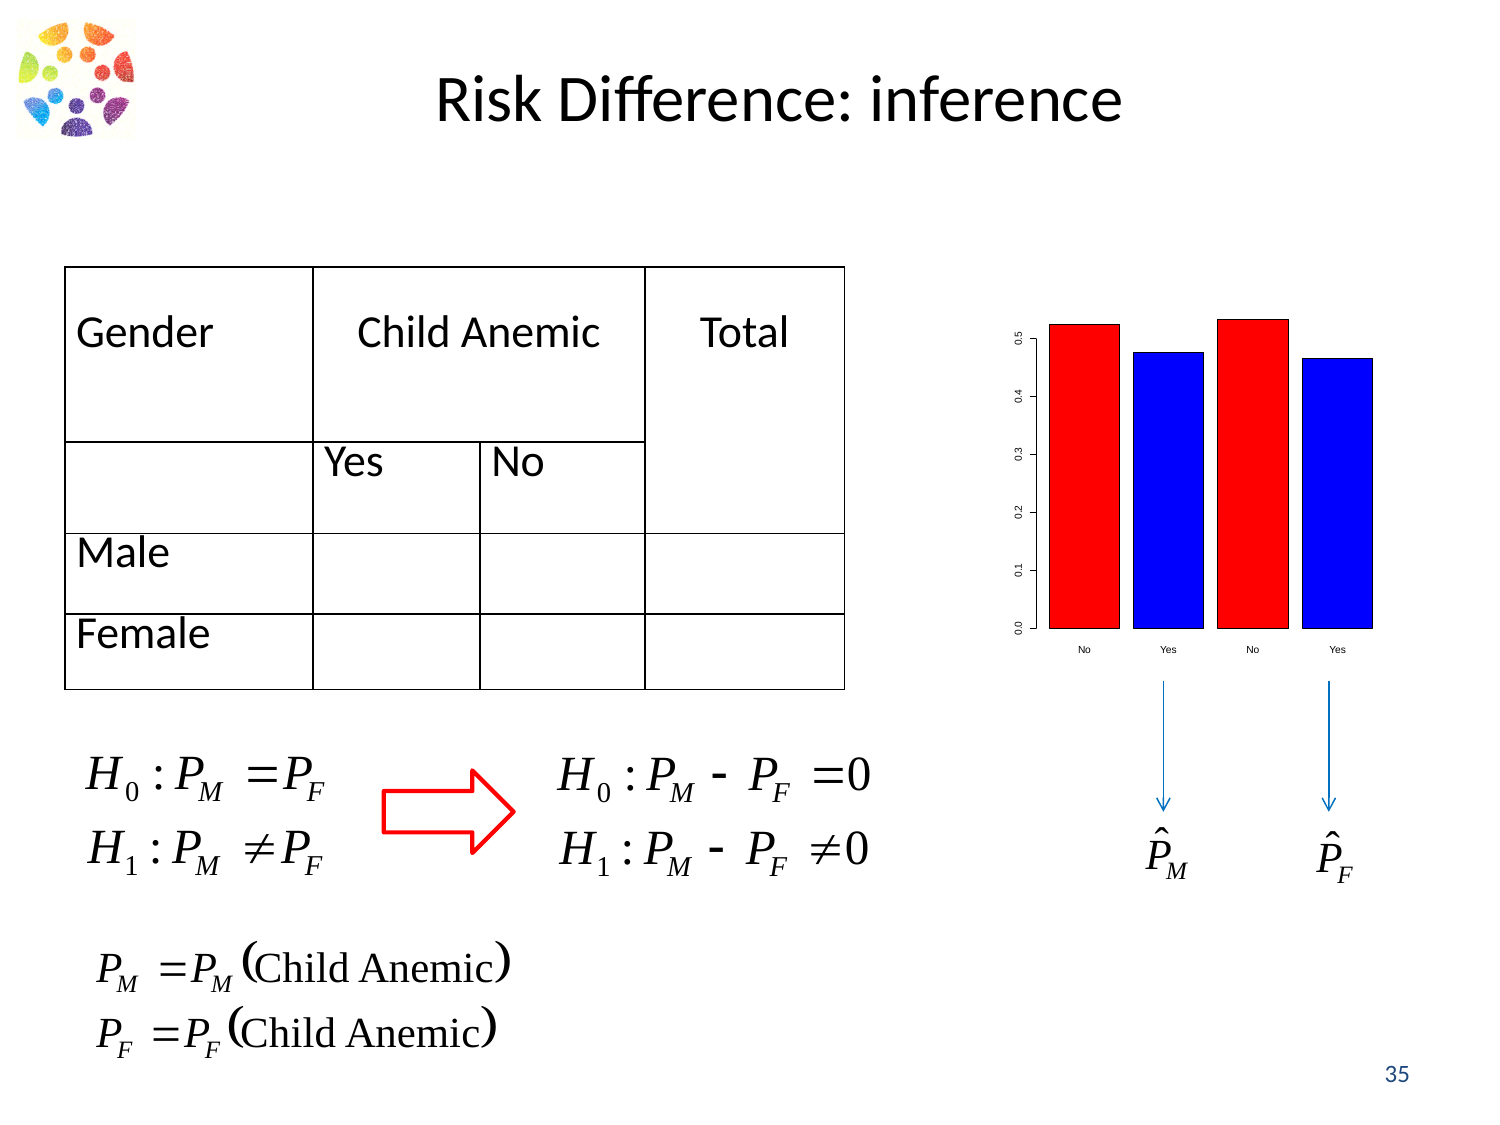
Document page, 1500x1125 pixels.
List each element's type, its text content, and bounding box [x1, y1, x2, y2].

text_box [1308, 822, 1363, 891]
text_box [76, 739, 344, 888]
picture [985, 268, 1412, 694]
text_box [88, 939, 514, 1069]
picture [16, 19, 136, 139]
title Risk Difference: inference [165, 42, 1394, 148]
slide_number 35 [1074, 1042, 1425, 1103]
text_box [548, 740, 881, 889]
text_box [1137, 818, 1199, 888]
text_box [381, 768, 516, 855]
